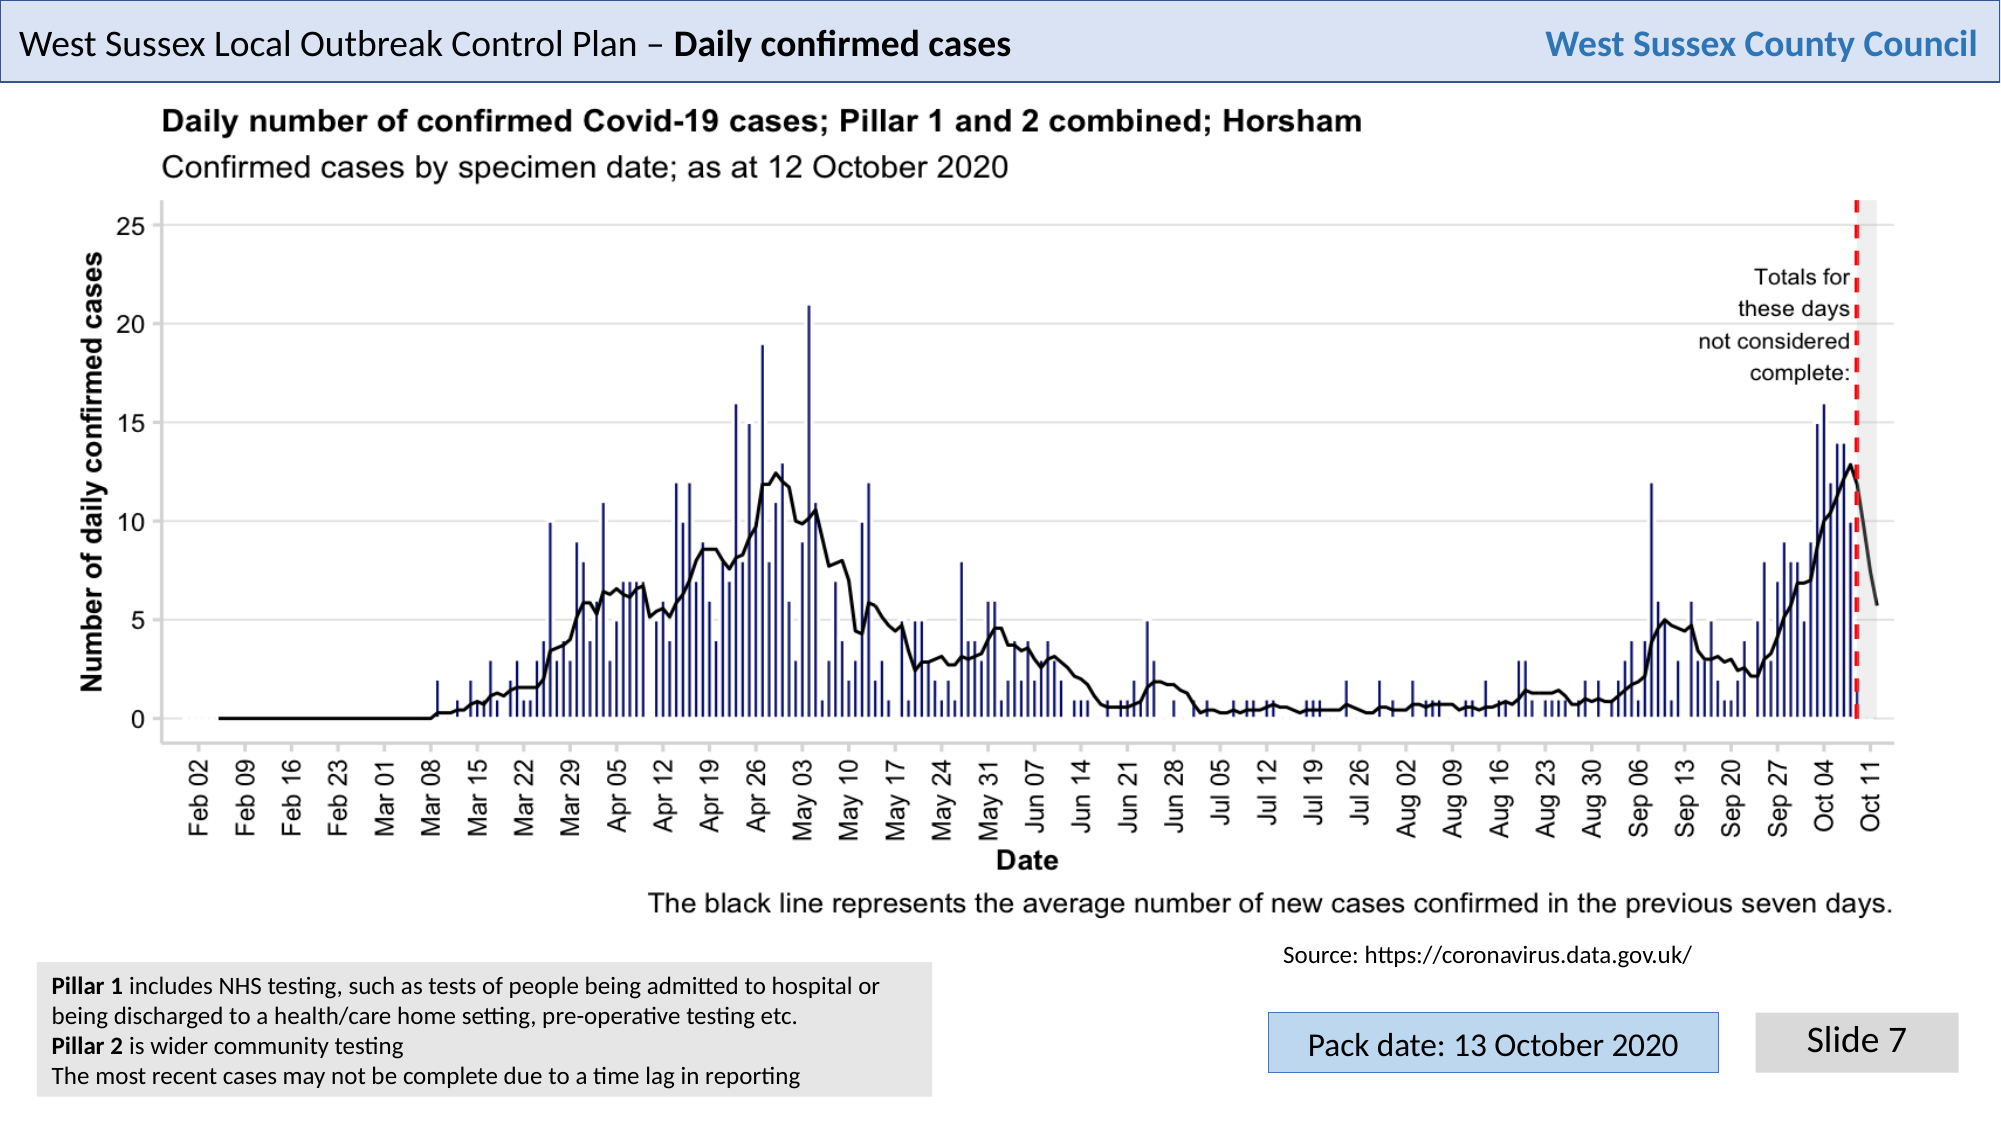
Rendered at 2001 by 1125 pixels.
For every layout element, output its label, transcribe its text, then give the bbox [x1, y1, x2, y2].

list Slide 7 [1755, 1012, 1959, 1073]
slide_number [1268, 1012, 1719, 1073]
picture [63, 91, 1912, 935]
list Source: https://coronavirus.data.gov.uk/ [1268, 935, 1912, 995]
